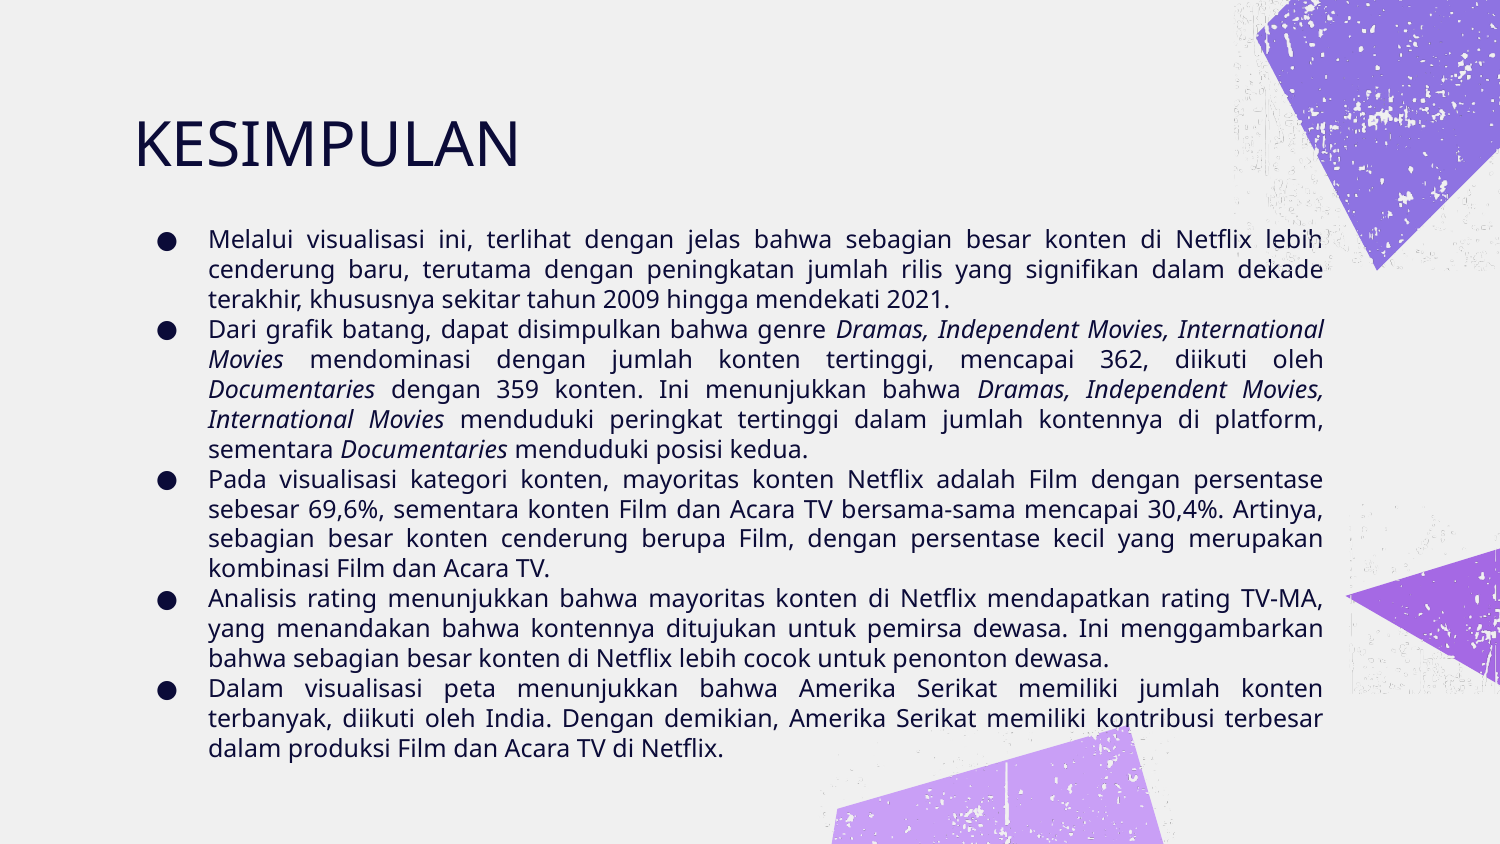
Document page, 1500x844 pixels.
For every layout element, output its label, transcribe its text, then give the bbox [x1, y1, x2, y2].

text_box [1198, 0, 1500, 271]
subtitle Melalui visualisasi ini, terlihat dengan jelas bahwa sebagian besar konten di Netflix lebih cenderung baru, terutama dengan peningkatan jumlah rilis yang signifikan dalam dekade terakhir, khususnya sekitar tahun 2009 hingga mendekati 2021. Dari grafik batang, dapat disimpulkan bahwa genre Dramas, Independent Movies, International Movies mendominasi dengan jumlah konten tertinggi, mencapai 362, diikuti oleh Documentaries dengan 359 konten. Ini menunjukkan bahwa Dramas, Independent Movies, International Movies menduduki peringkat tertinggi dalam jumlah kontennya di platform, sementara Documentaries menduduki posisi kedua. Pada visualisasi kategori konten, mayoritas konten Netflix adalah Film dengan persentase sebesar 69,6%, sementara konten Film dan Acara TV bersama-sama mencapai 30,4%. Artinya, sebagian besar konten cenderung berupa Film, dengan persentase kecil yang merupakan kombinasi Film dan Acara TV. Analisis rating menunjukkan bahwa mayoritas konten di Netflix mendapatkan rating TV-MA, yang menandakan bahwa kontennya ditujukan untuk pemirsa dewasa. Ini menggambarkan bahwa sebagian besar konten di Netflix lebih cocok untuk penonton dewasa. Dalam visualisasi peta menunjukkan bahwa Amerika Serikat memiliki jumlah konten terbanyak, diikuti oleh India. Dengan demikian, Amerika Serikat memiliki kontribusi terbesar dalam produksi Film dan Acara TV di Netflix. [118, 208, 1341, 682]
title KESIMPULAN [118, 88, 1193, 183]
picture [818, 718, 1175, 844]
picture [1349, 501, 1500, 694]
